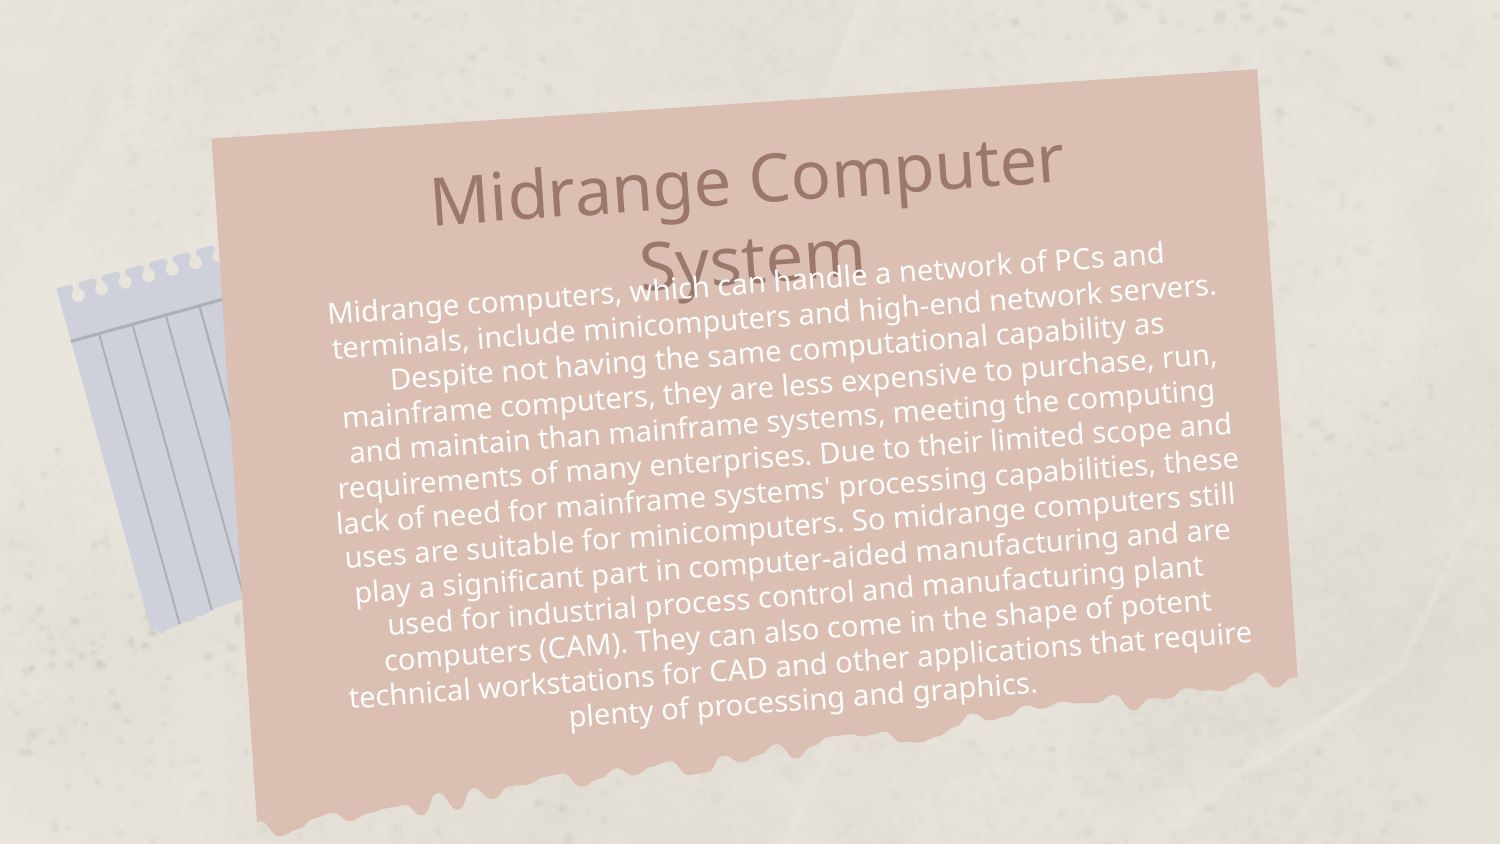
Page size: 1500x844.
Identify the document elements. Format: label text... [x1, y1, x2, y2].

subtitle Midrange computers, which can handle a network of PCs and terminals, include minicomputers and high-end network servers. Despite not having the same computational capability as mainframe computers, they are less expensive to purchase, run, and maintain than mainframe systems, meeting the computing requirements of many enterprises. Due to their limited scope and lack of need for mainframe systems' processing capabilities, these uses are suitable for minicomputers. So midrange computers still play a significant part in computer-aided manufacturing and are used for industrial process control and manufacturing plant computers (CAM). They can also come in the shape of potent technical workstations for CAD and other applications that require plenty of processing and graphics. [226, 267, 1274, 717]
picture [0, 0, 1500, 844]
title Midrange Computer System [334, 118, 1166, 315]
